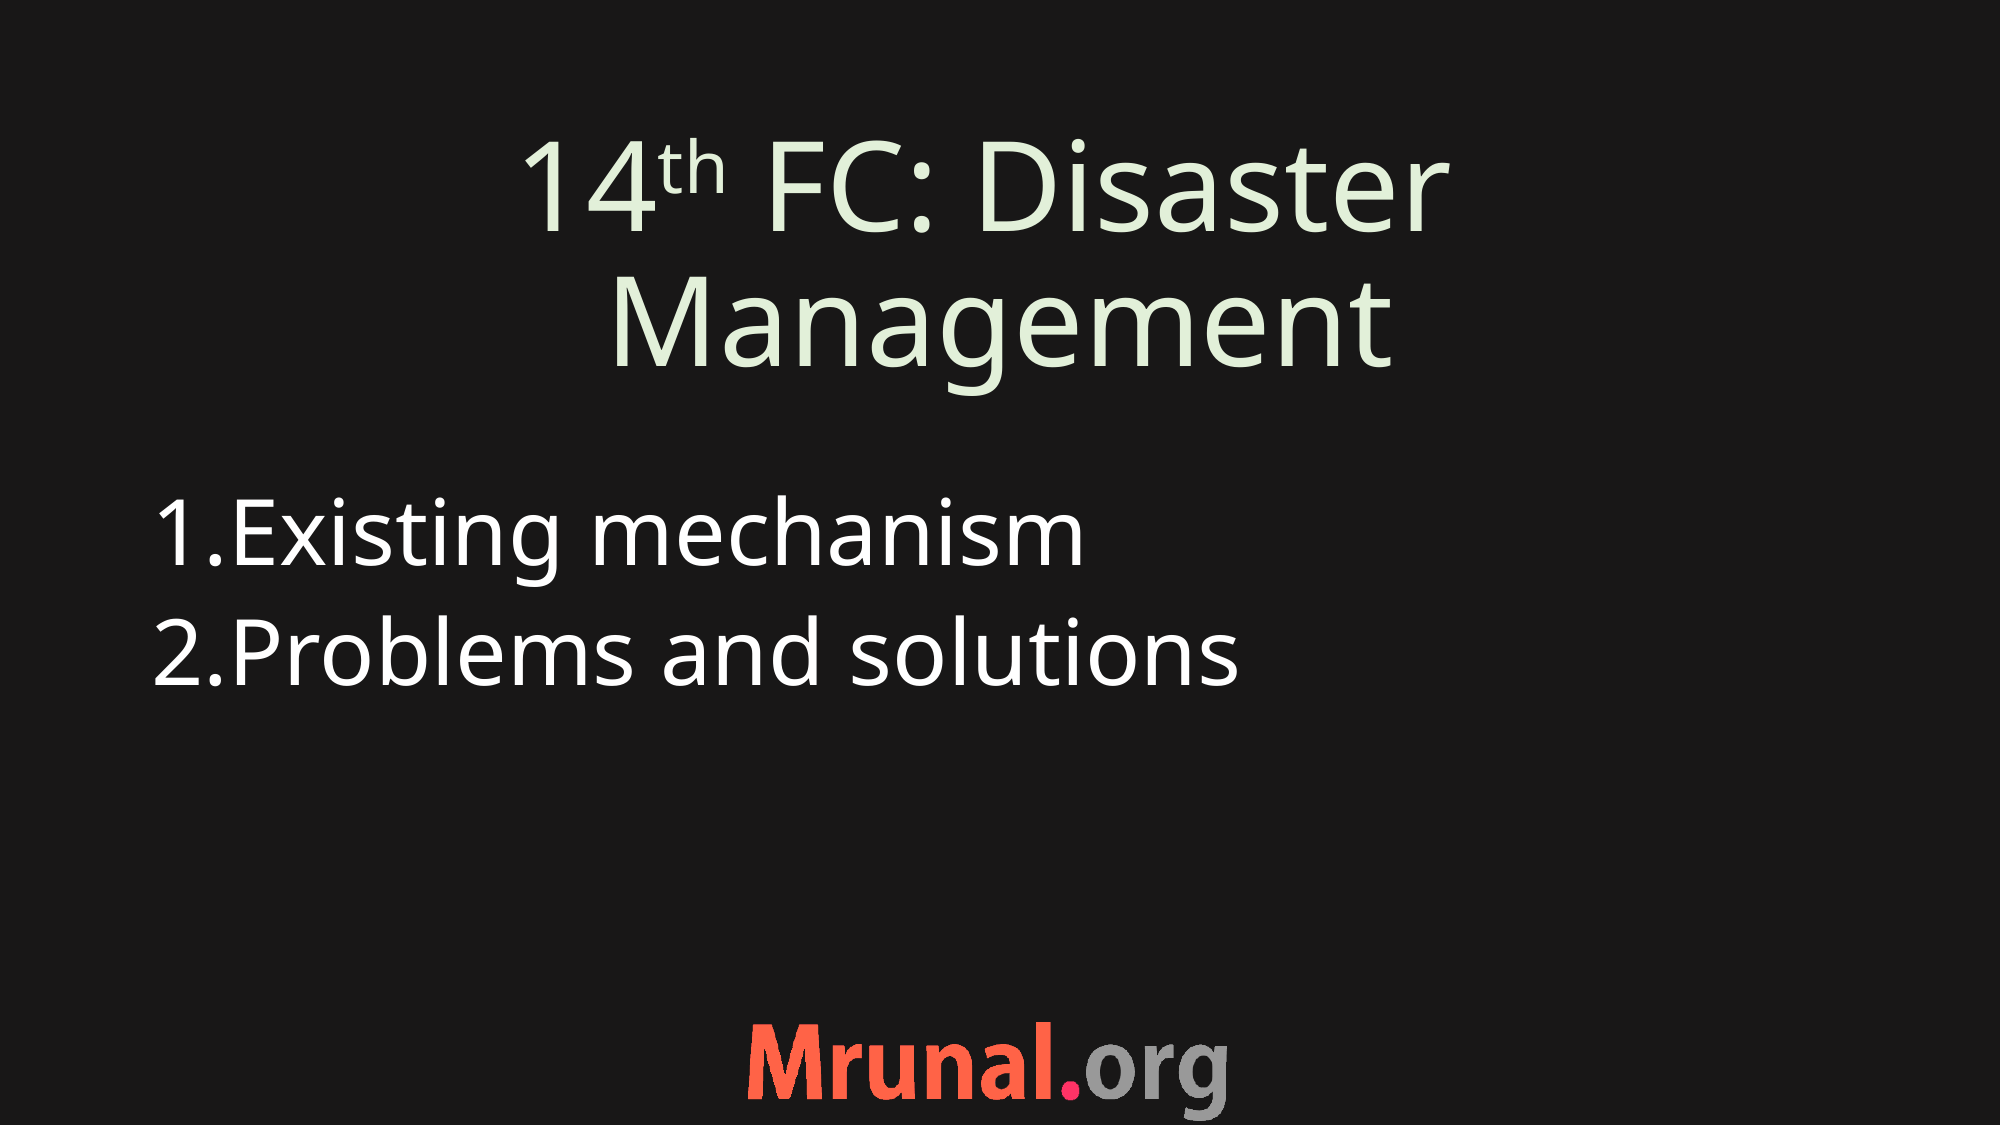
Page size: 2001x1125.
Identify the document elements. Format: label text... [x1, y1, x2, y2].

list Existing mechanism Problems and solutions [136, 479, 1862, 999]
title 14th FC: Disaster Management [137, 76, 1863, 441]
picture [741, 1005, 1230, 1125]
